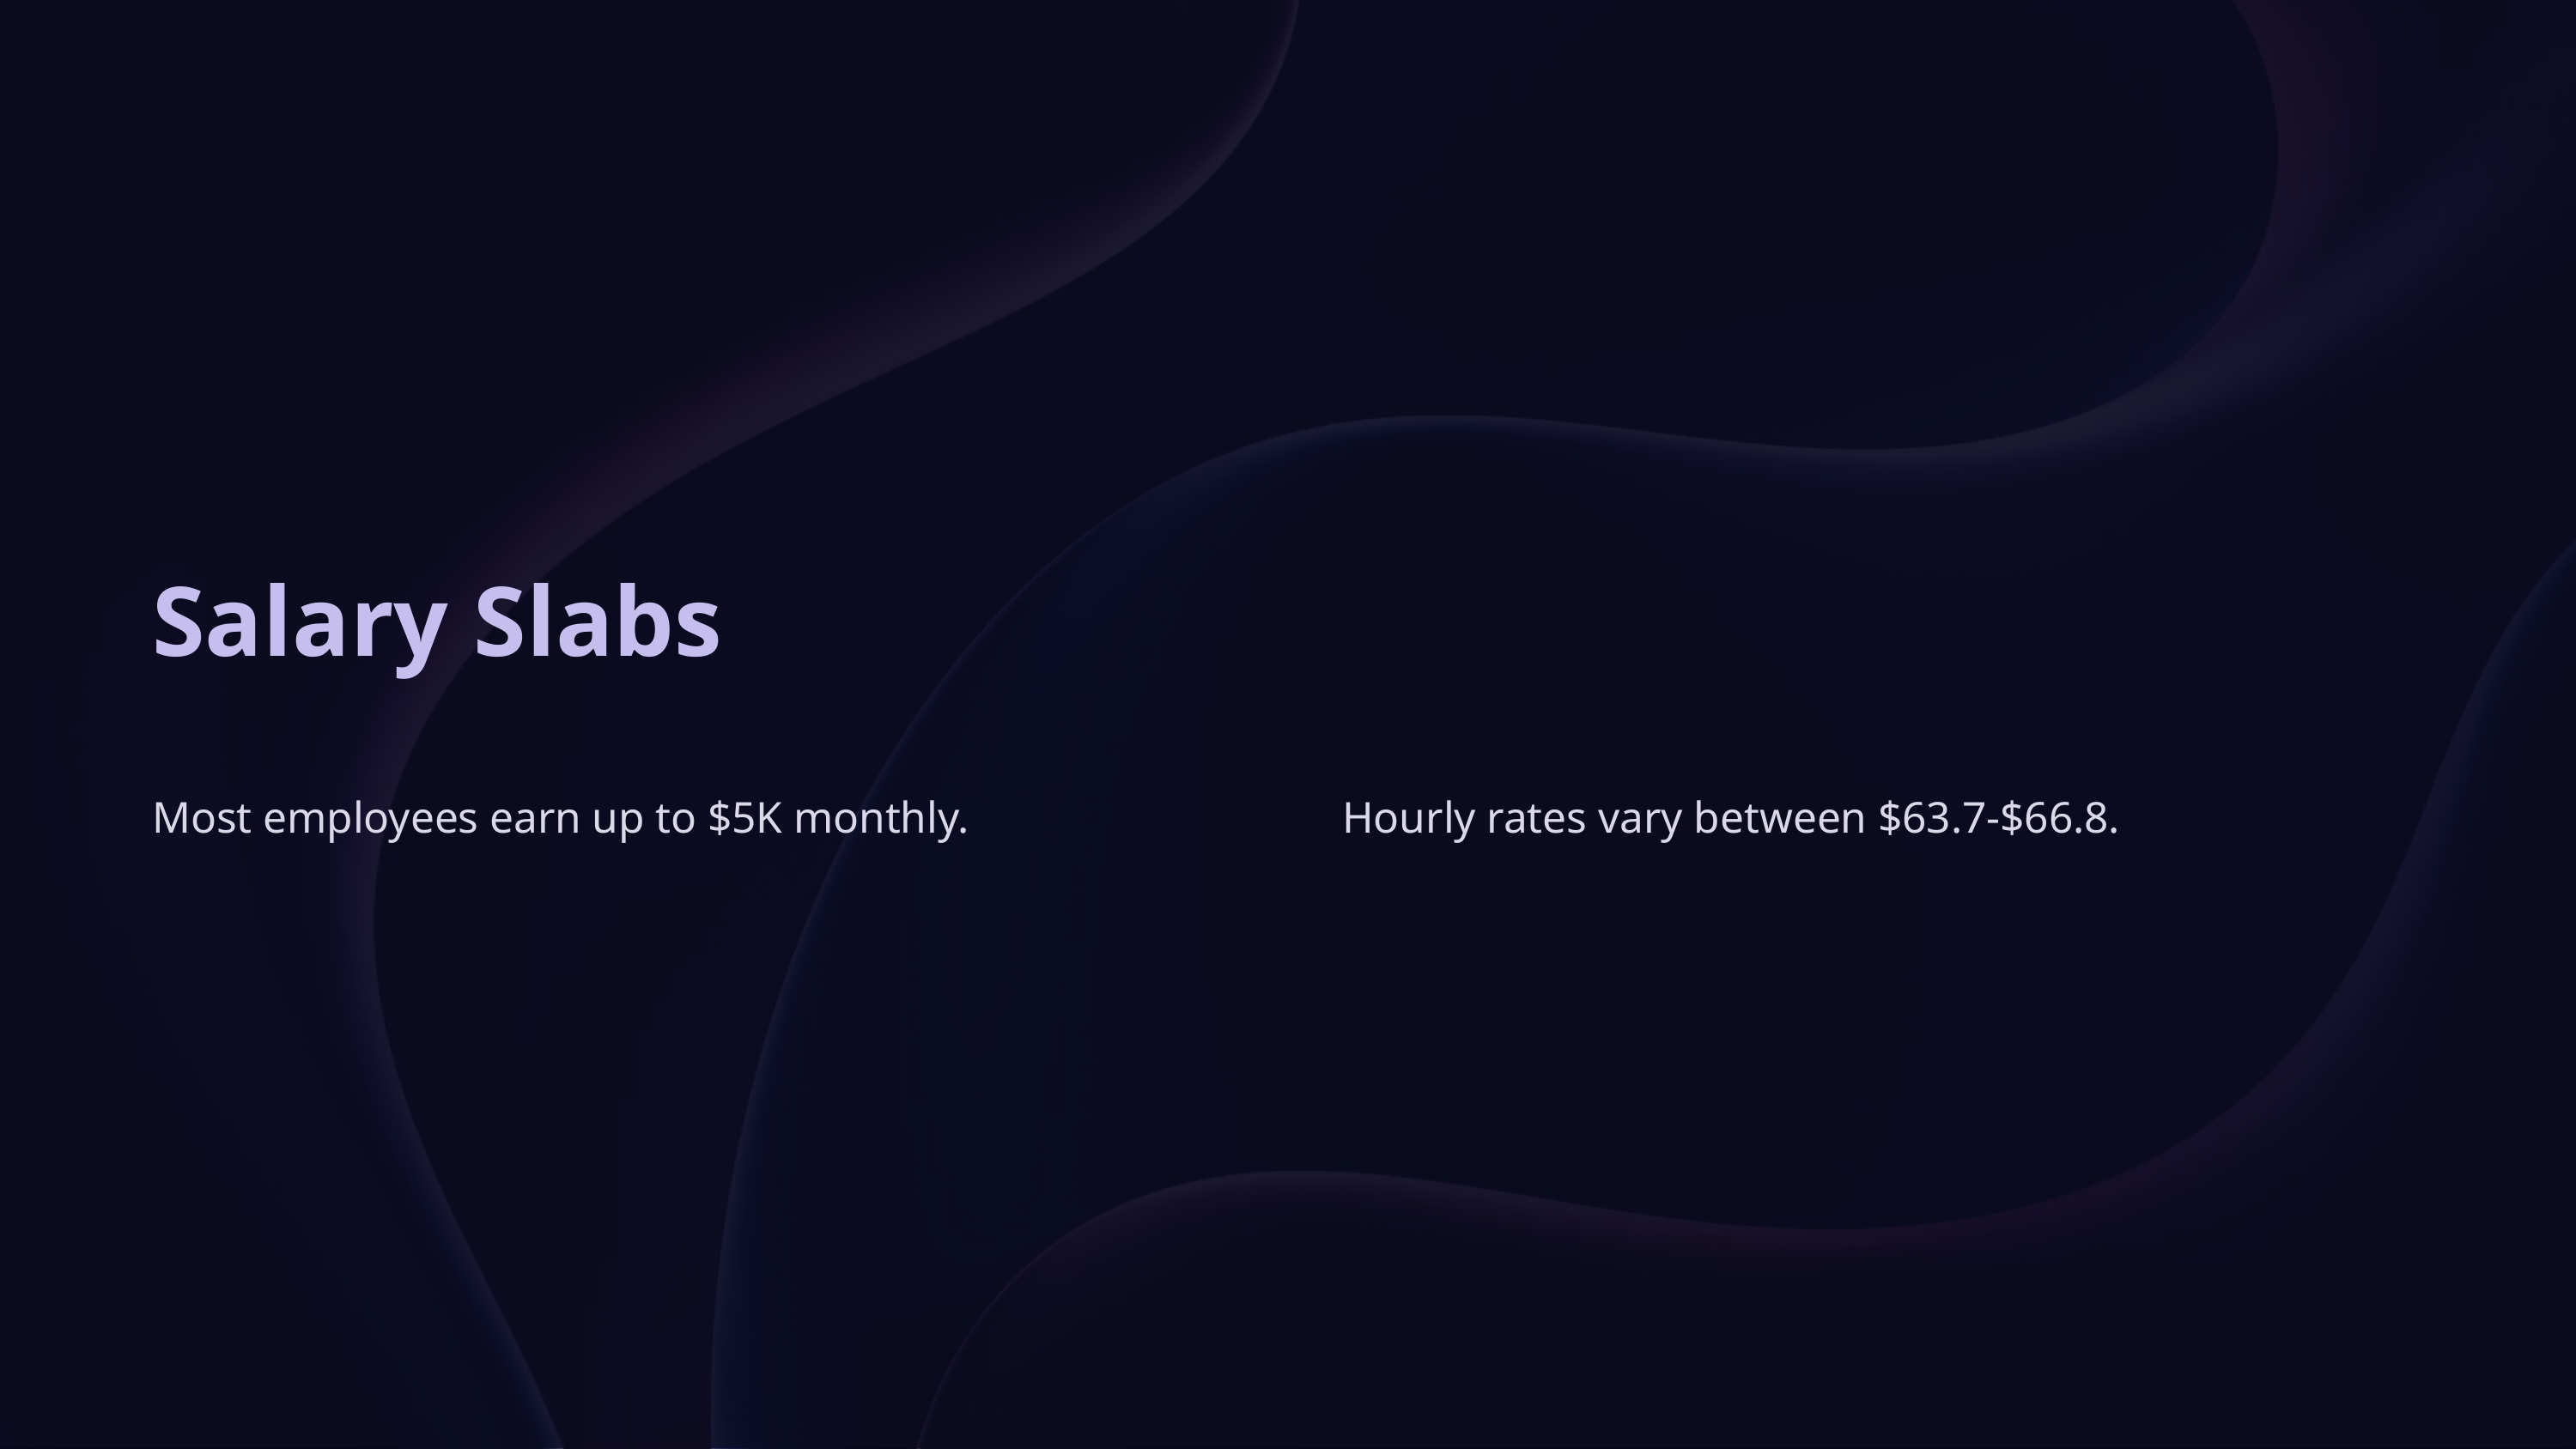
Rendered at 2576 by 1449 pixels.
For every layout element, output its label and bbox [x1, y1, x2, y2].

text_box [151, 782, 1236, 852]
text_box [151, 557, 1119, 679]
text_box [0, 0, 2576, 1449]
text_box [1341, 782, 2426, 852]
